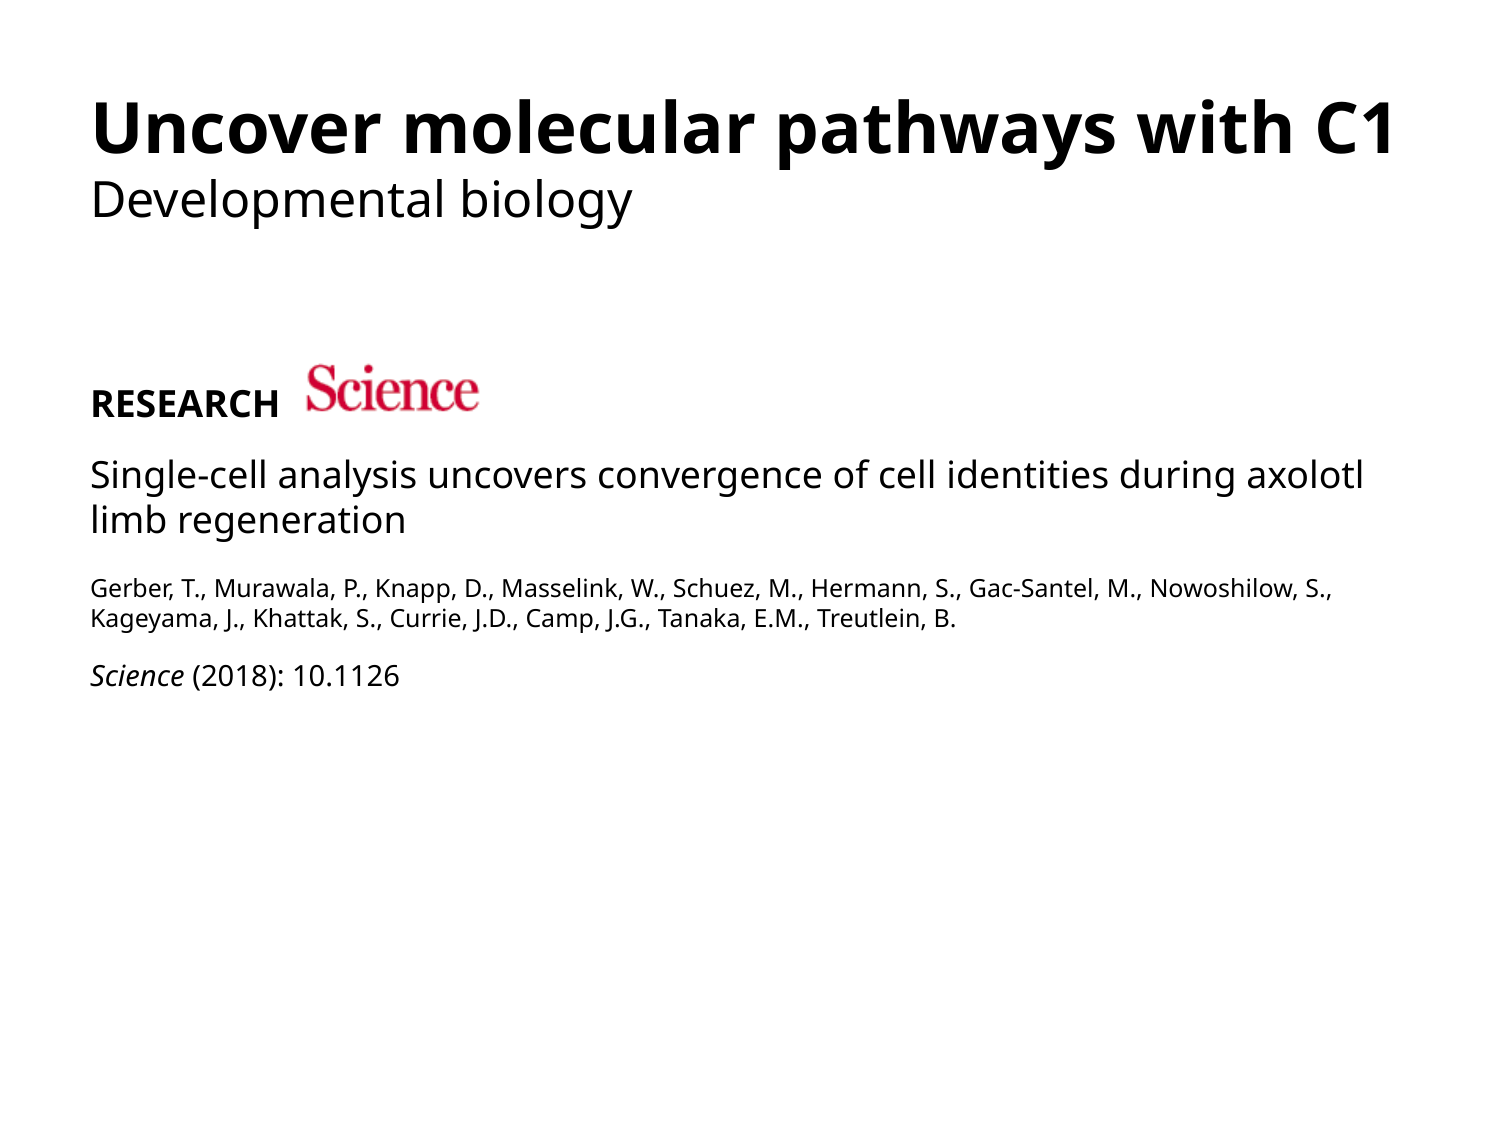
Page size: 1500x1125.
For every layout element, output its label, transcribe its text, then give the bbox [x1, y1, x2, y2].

list RESEARCH [75, 372, 928, 443]
title Uncover molecular pathways with C1 Developmental biology [75, 75, 1450, 225]
list Single-cell analysis uncovers convergence of cell identities during axolotl limb regeneration Gerber, T., Murawala, P., Knapp, D., Masselink, W., Schuez, M., Hermann, S., Gac-Santel, M., Nowoshilow, S., Kageyama, J., Khattak, S., Currie, J.D., Camp, J.G., Tanaka, E.M., Treutlein, B. Science (2018): 10.1126 [75, 443, 1427, 736]
picture [297, 348, 492, 424]
